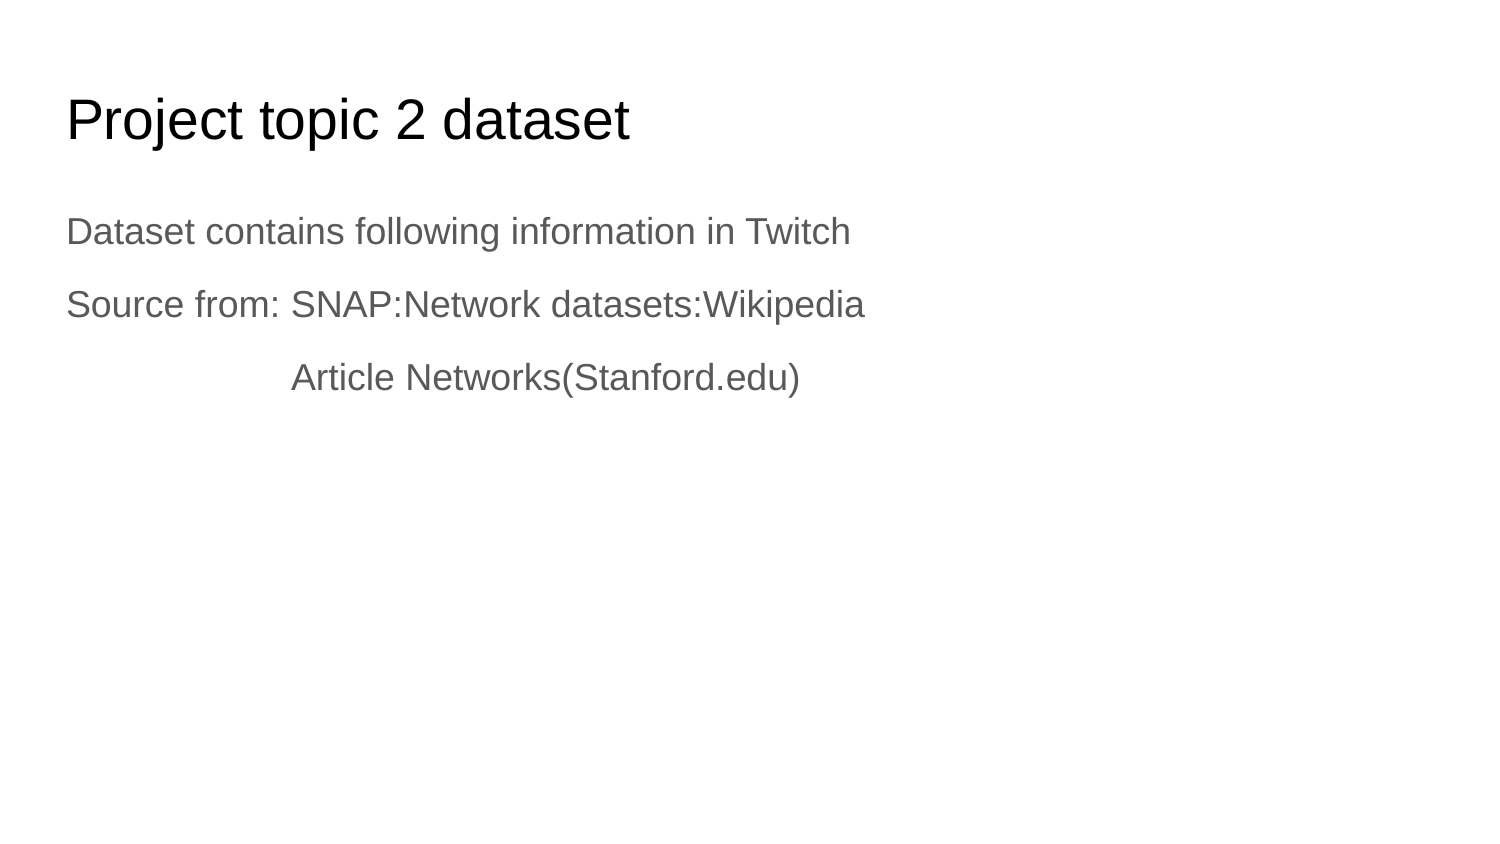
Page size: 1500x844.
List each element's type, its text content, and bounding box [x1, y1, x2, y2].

list Dataset contains following information in Twitch Source from: SNAP:Network datasets:Wikipedia Article Networks(Stanford.edu) [51, 189, 1449, 750]
title Project topic 2 dataset [51, 72, 1449, 167]
